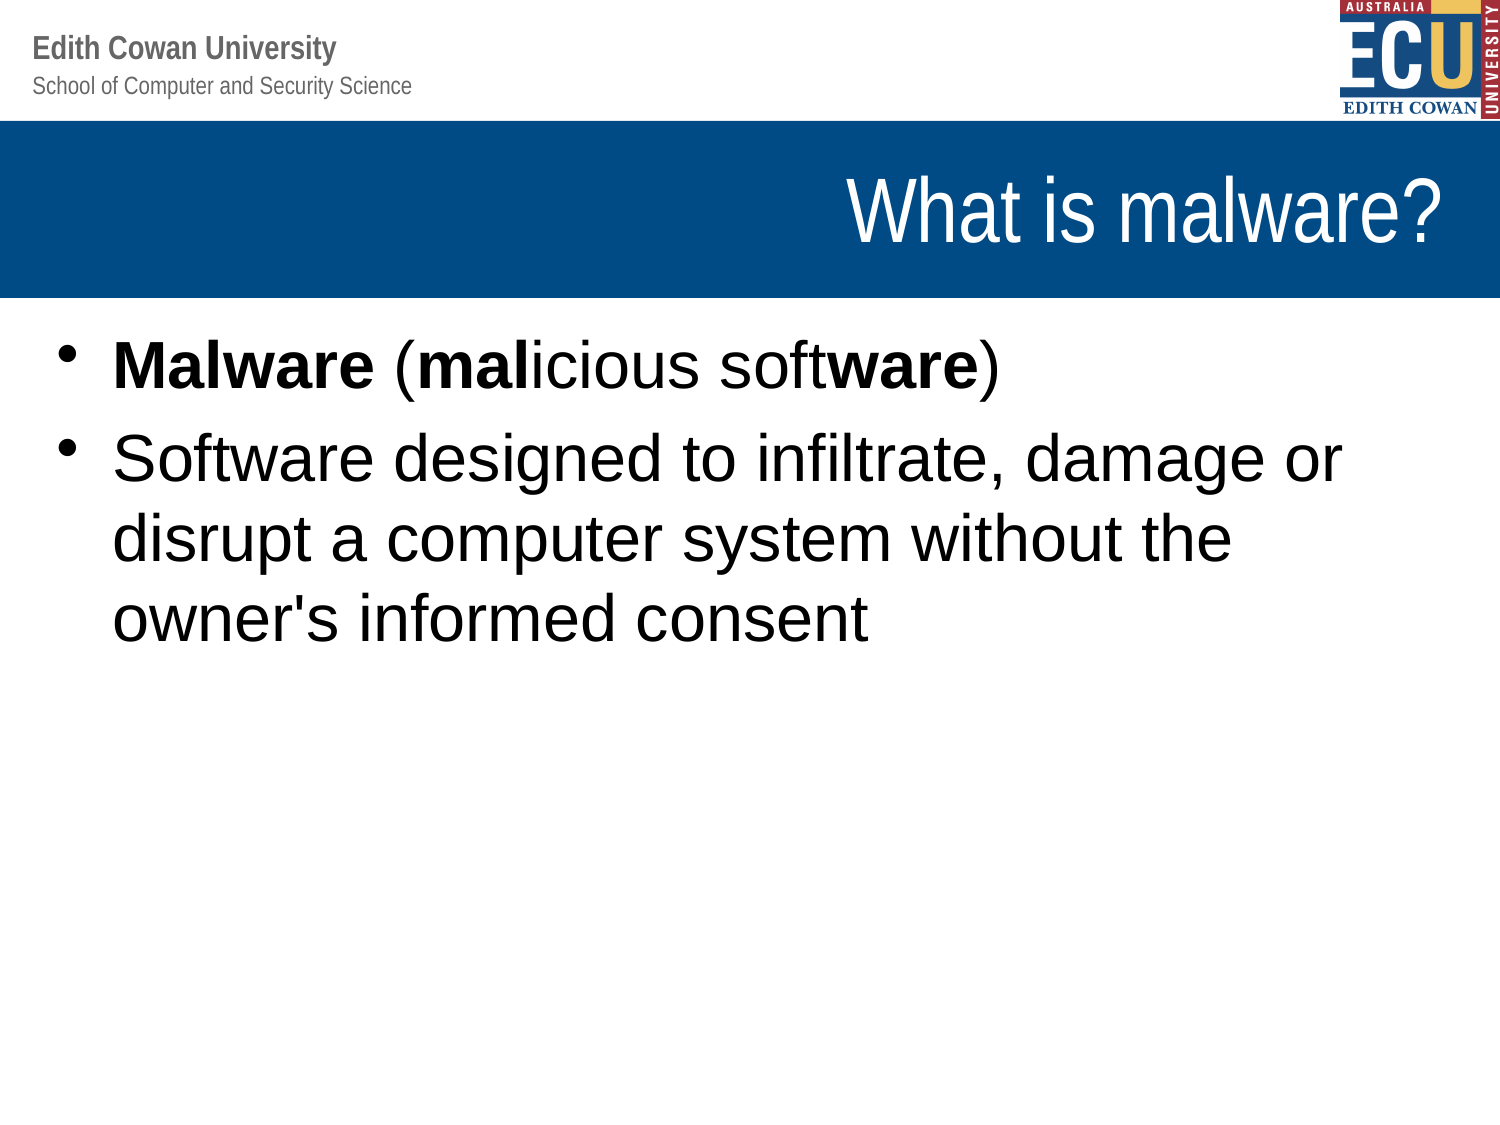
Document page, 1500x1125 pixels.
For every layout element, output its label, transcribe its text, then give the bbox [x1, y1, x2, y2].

list Malware (malicious software) Software designed to infiltrate, damage or disrupt a computer system without the owner's informed consent [40, 314, 1460, 1083]
picture [1340, 0, 1500, 119]
title What is malware? [40, 123, 1460, 289]
